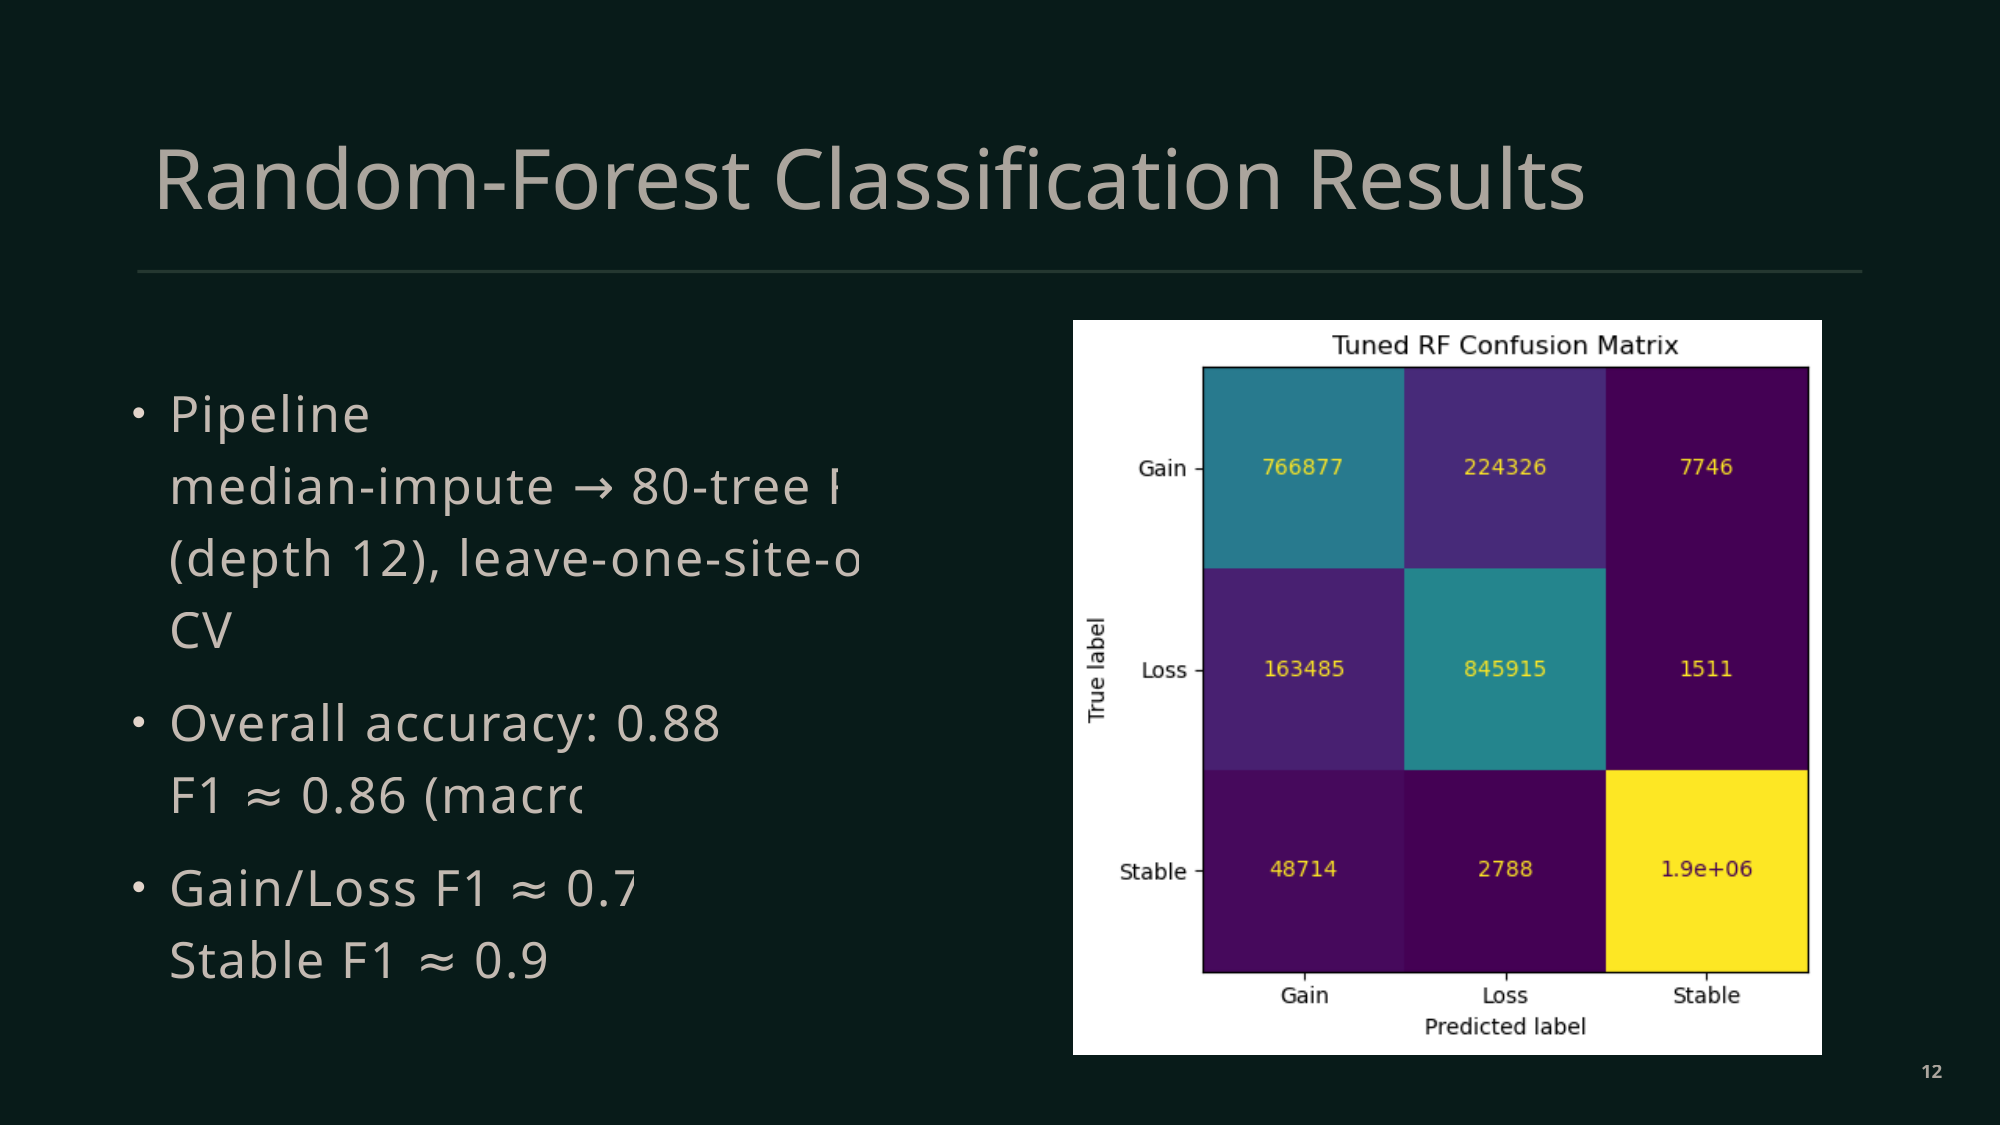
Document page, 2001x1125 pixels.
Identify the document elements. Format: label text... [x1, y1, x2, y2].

title Random-Forest Classification Results [137, 108, 1863, 244]
slide_number 12 [1725, 1042, 1958, 1103]
picture [1073, 320, 1822, 1055]
list Pipeline: median-impute → 80-tree RF (depth 12), leave-one-site-out CV Overall accuracy: 0.885; F1 ≈ 0.86 (macro) Gain/Loss F1 ≈ 0.78 Stable F1 ≈ 0.98 [116, 363, 975, 1012]
